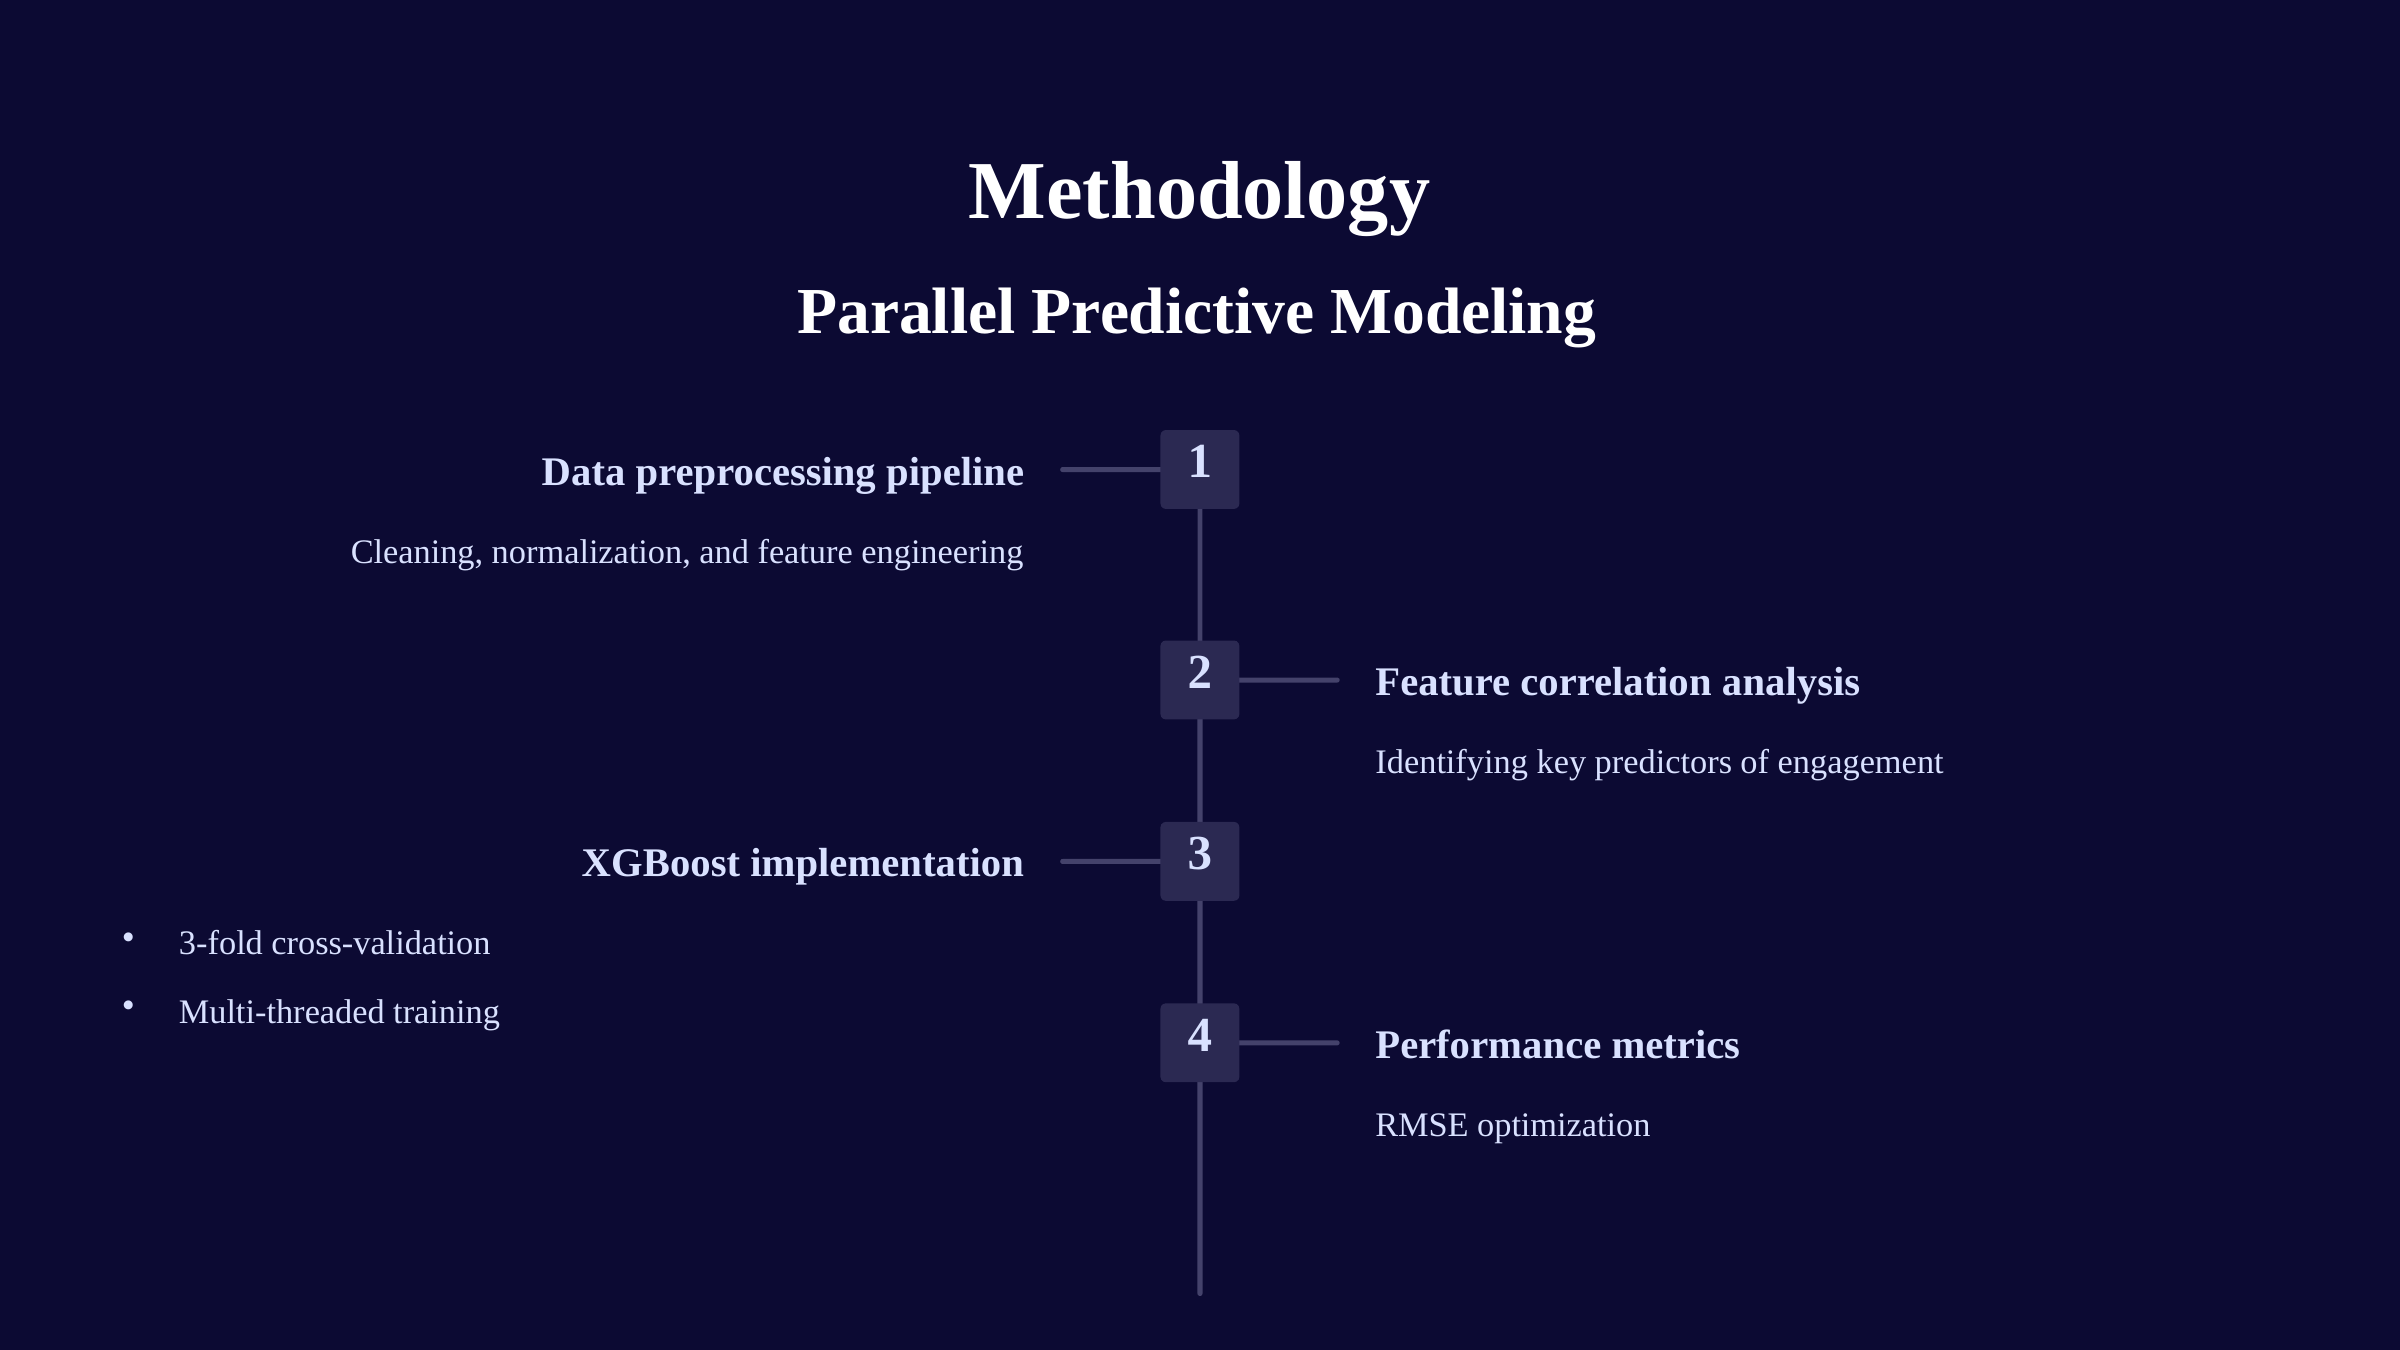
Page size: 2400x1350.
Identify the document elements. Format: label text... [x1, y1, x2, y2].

text_box 1 [1175, 438, 1225, 501]
text_box Performance metrics [1375, 1015, 1858, 1067]
text_box XGBoost implementation [451, 834, 1025, 886]
text_box 3-fold cross-validation [122, 906, 1025, 963]
text_box Data preprocessing pipeline [393, 442, 1025, 494]
text_box [1197, 1083, 1203, 1297]
text_box [1160, 821, 1240, 901]
text_box [1060, 858, 1160, 864]
text_box [1160, 430, 1240, 509]
text_box [1240, 1040, 1340, 1046]
text_box 3 [1175, 830, 1225, 893]
text_box [1240, 677, 1340, 683]
text_box [1160, 1003, 1240, 1083]
text_box 2 [1175, 649, 1225, 711]
text_box Methodology [787, 132, 1613, 236]
text_box [1197, 901, 1203, 1003]
text_box [1060, 467, 1160, 473]
text_box Identifying key predictors of engagement [1375, 725, 2278, 782]
text_box Cleaning, normalization, and feature engineering [122, 514, 1025, 571]
text_box Parallel Predictive Modeling [693, 264, 1702, 348]
text_box [1197, 509, 1203, 640]
text_box Multi-threaded training [122, 974, 1025, 1031]
text_box RMSE optimization [1375, 1088, 2278, 1145]
text_box [1160, 640, 1240, 720]
text_box 4 [1175, 1011, 1225, 1074]
text_box Feature correlation analysis [1375, 652, 2002, 705]
text_box [1197, 720, 1203, 821]
